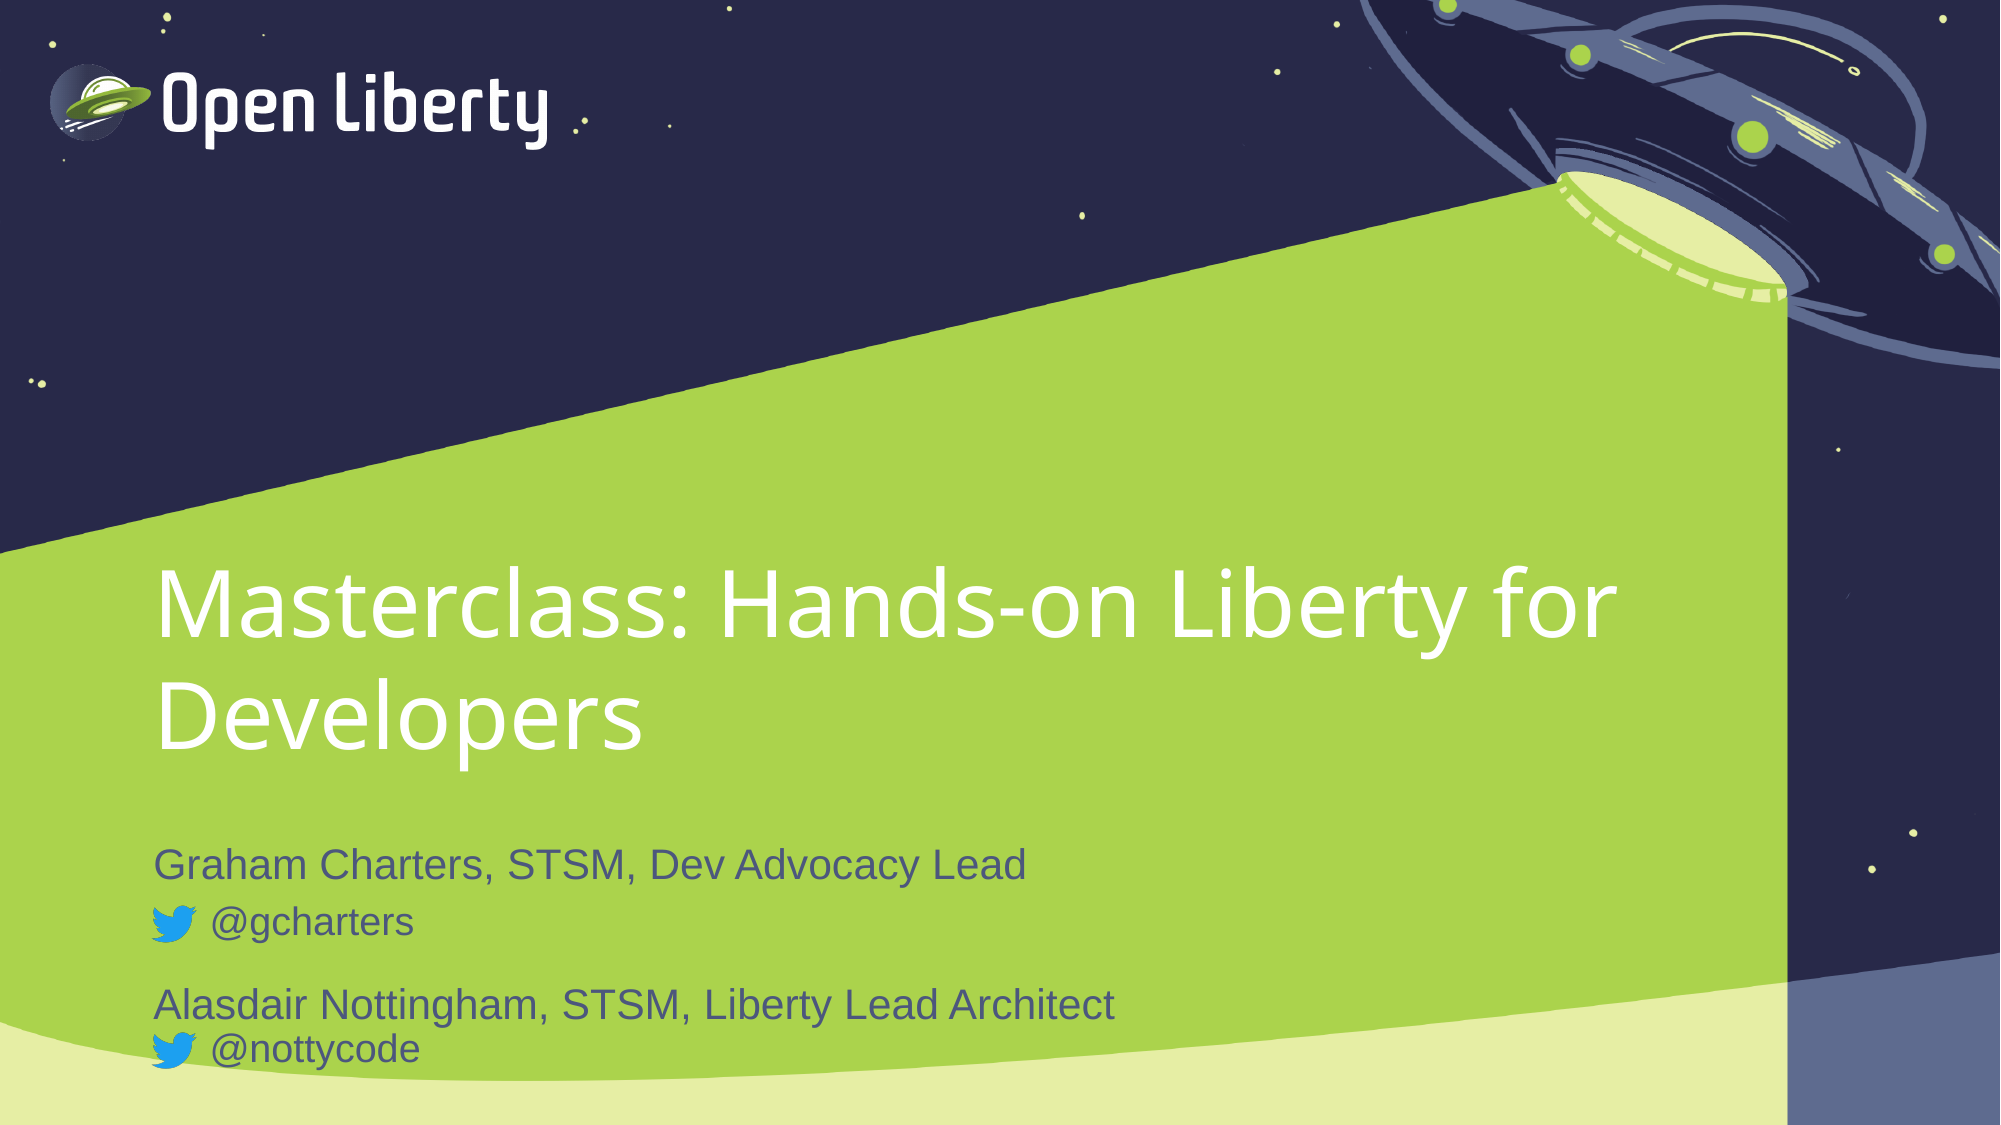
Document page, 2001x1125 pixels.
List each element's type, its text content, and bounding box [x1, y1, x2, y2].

title Masterclass: Hands-on Liberty for Developers [138, 535, 1839, 777]
picture [0, 0, 2001, 1125]
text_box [138, 1014, 438, 1087]
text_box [138, 888, 432, 960]
subtitle Graham Charters, STSM, Dev Advocacy Lead Alasdair Nottingham, STSM, Liberty Lead Architect [138, 824, 1539, 1036]
